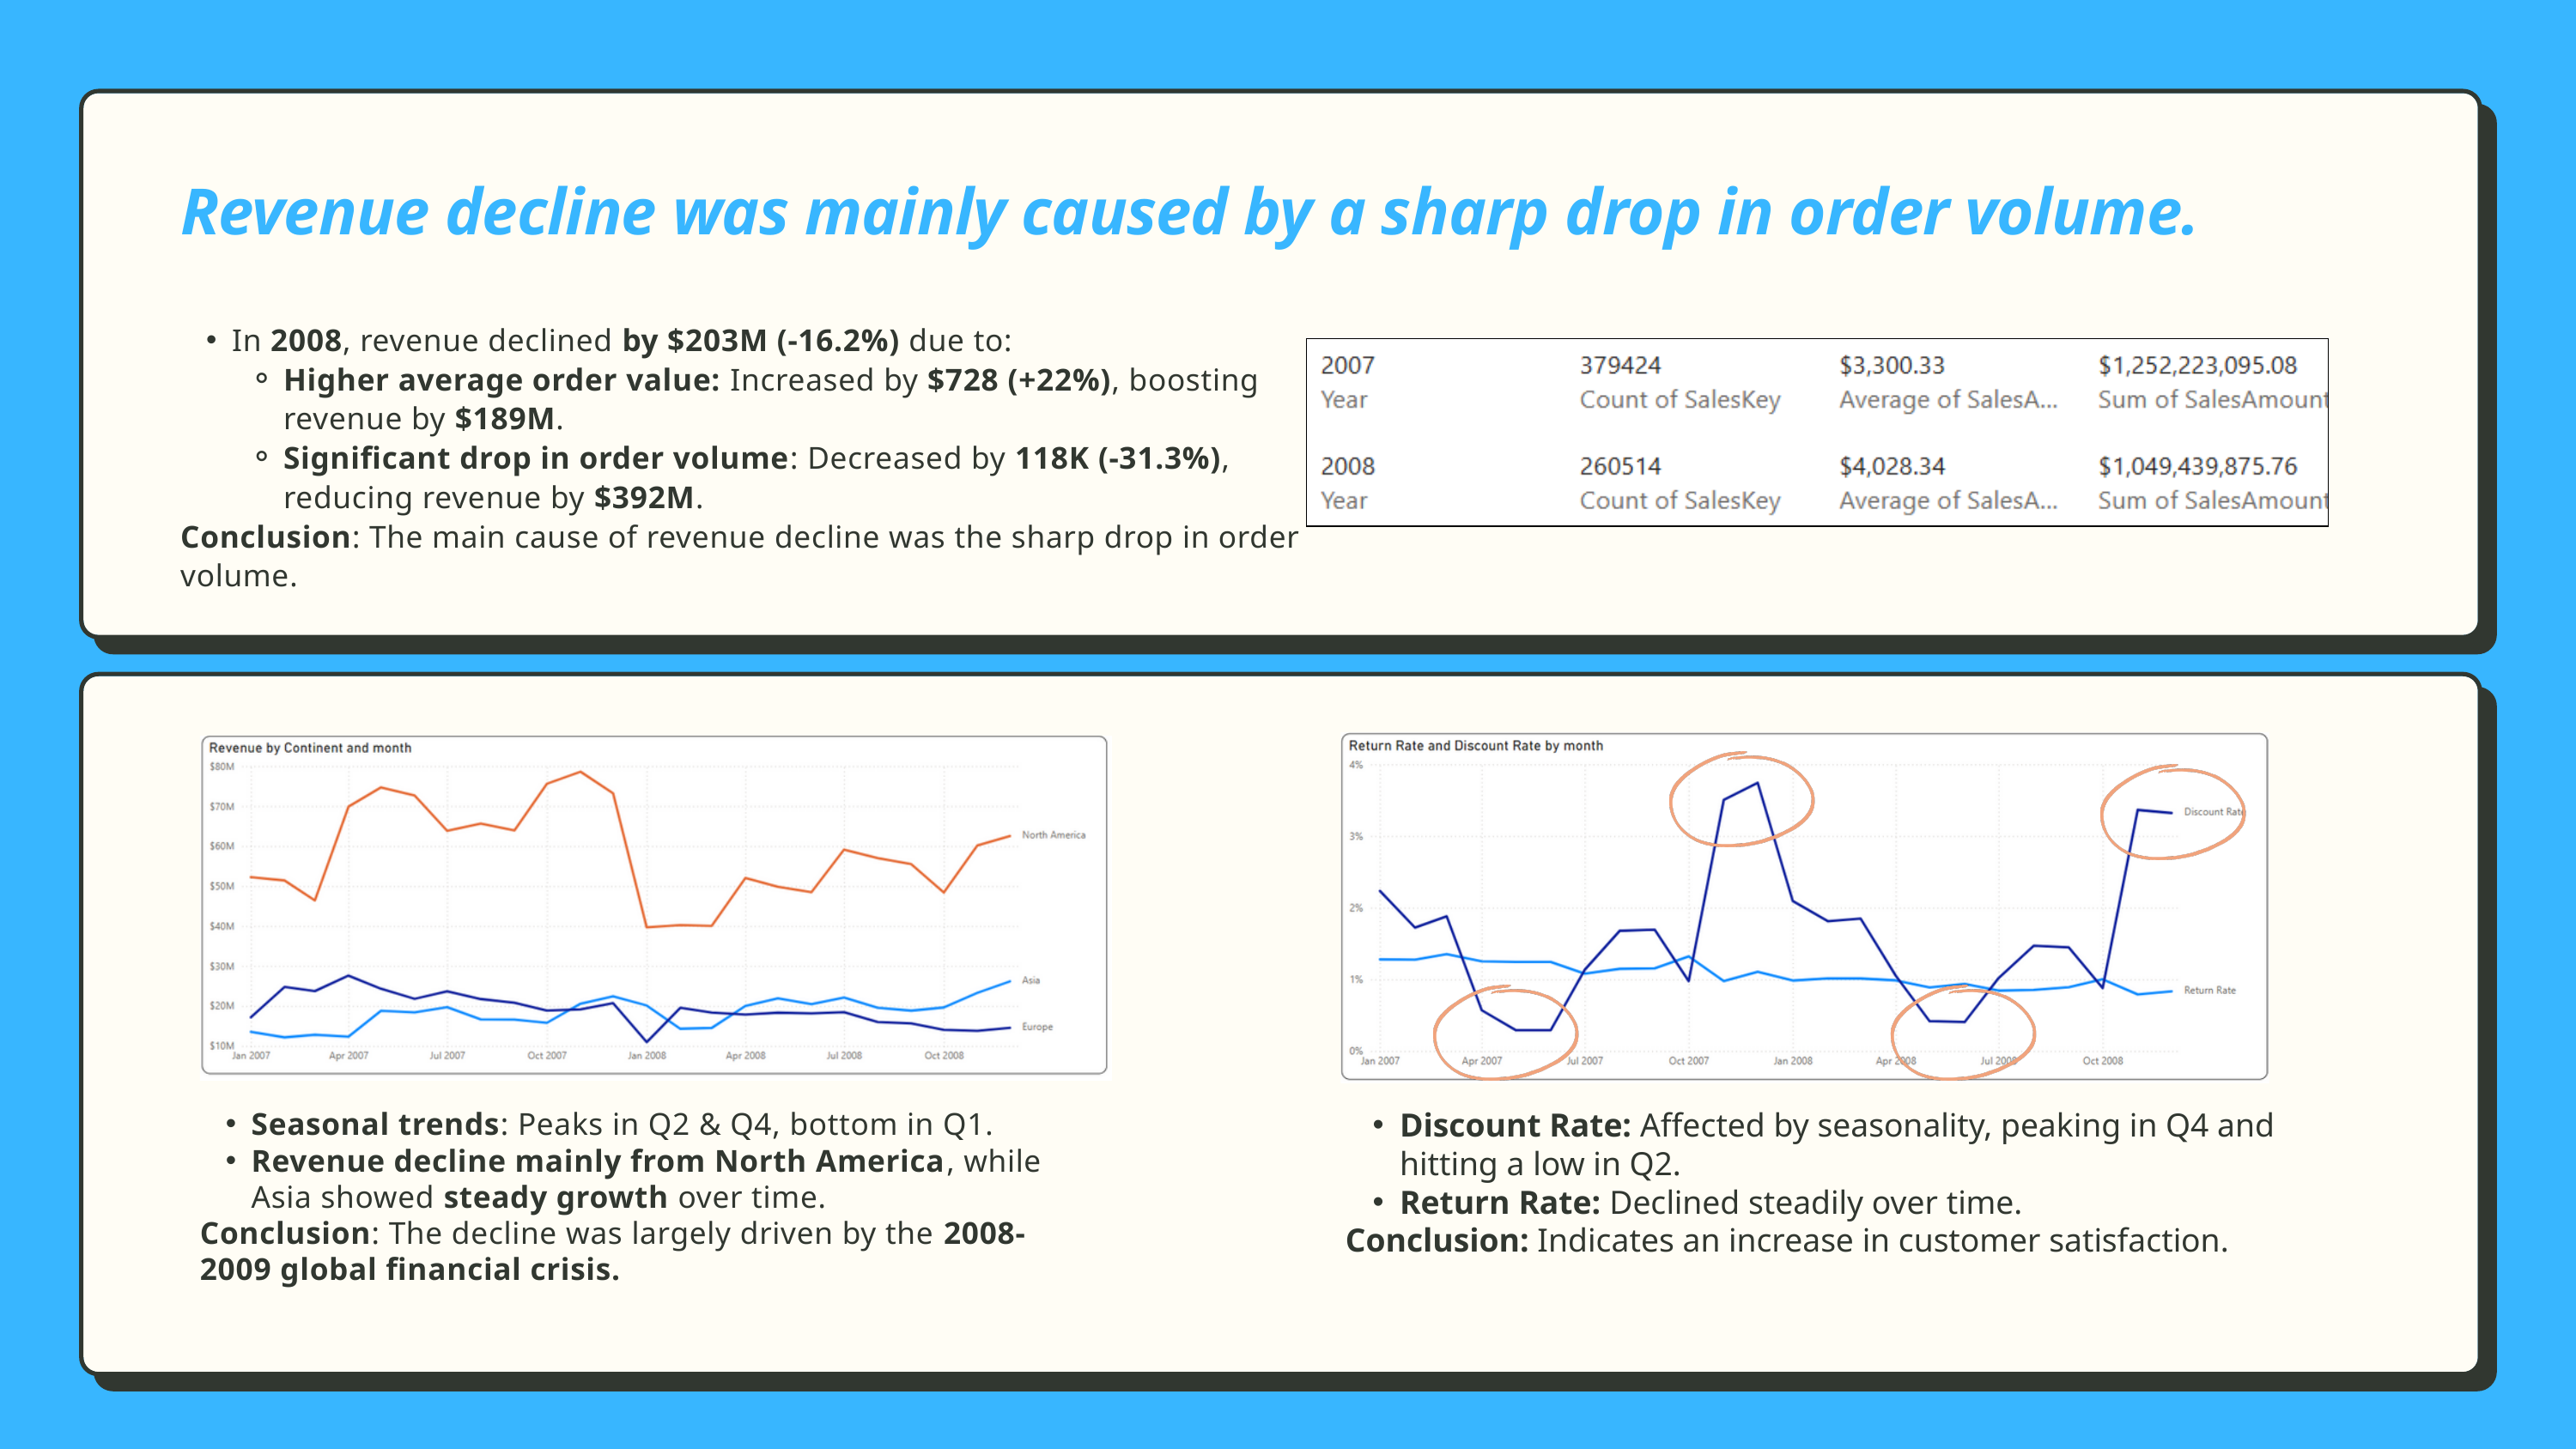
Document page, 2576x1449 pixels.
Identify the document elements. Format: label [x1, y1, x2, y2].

text_box [78, 88, 2498, 655]
text_box [78, 671, 2498, 1391]
